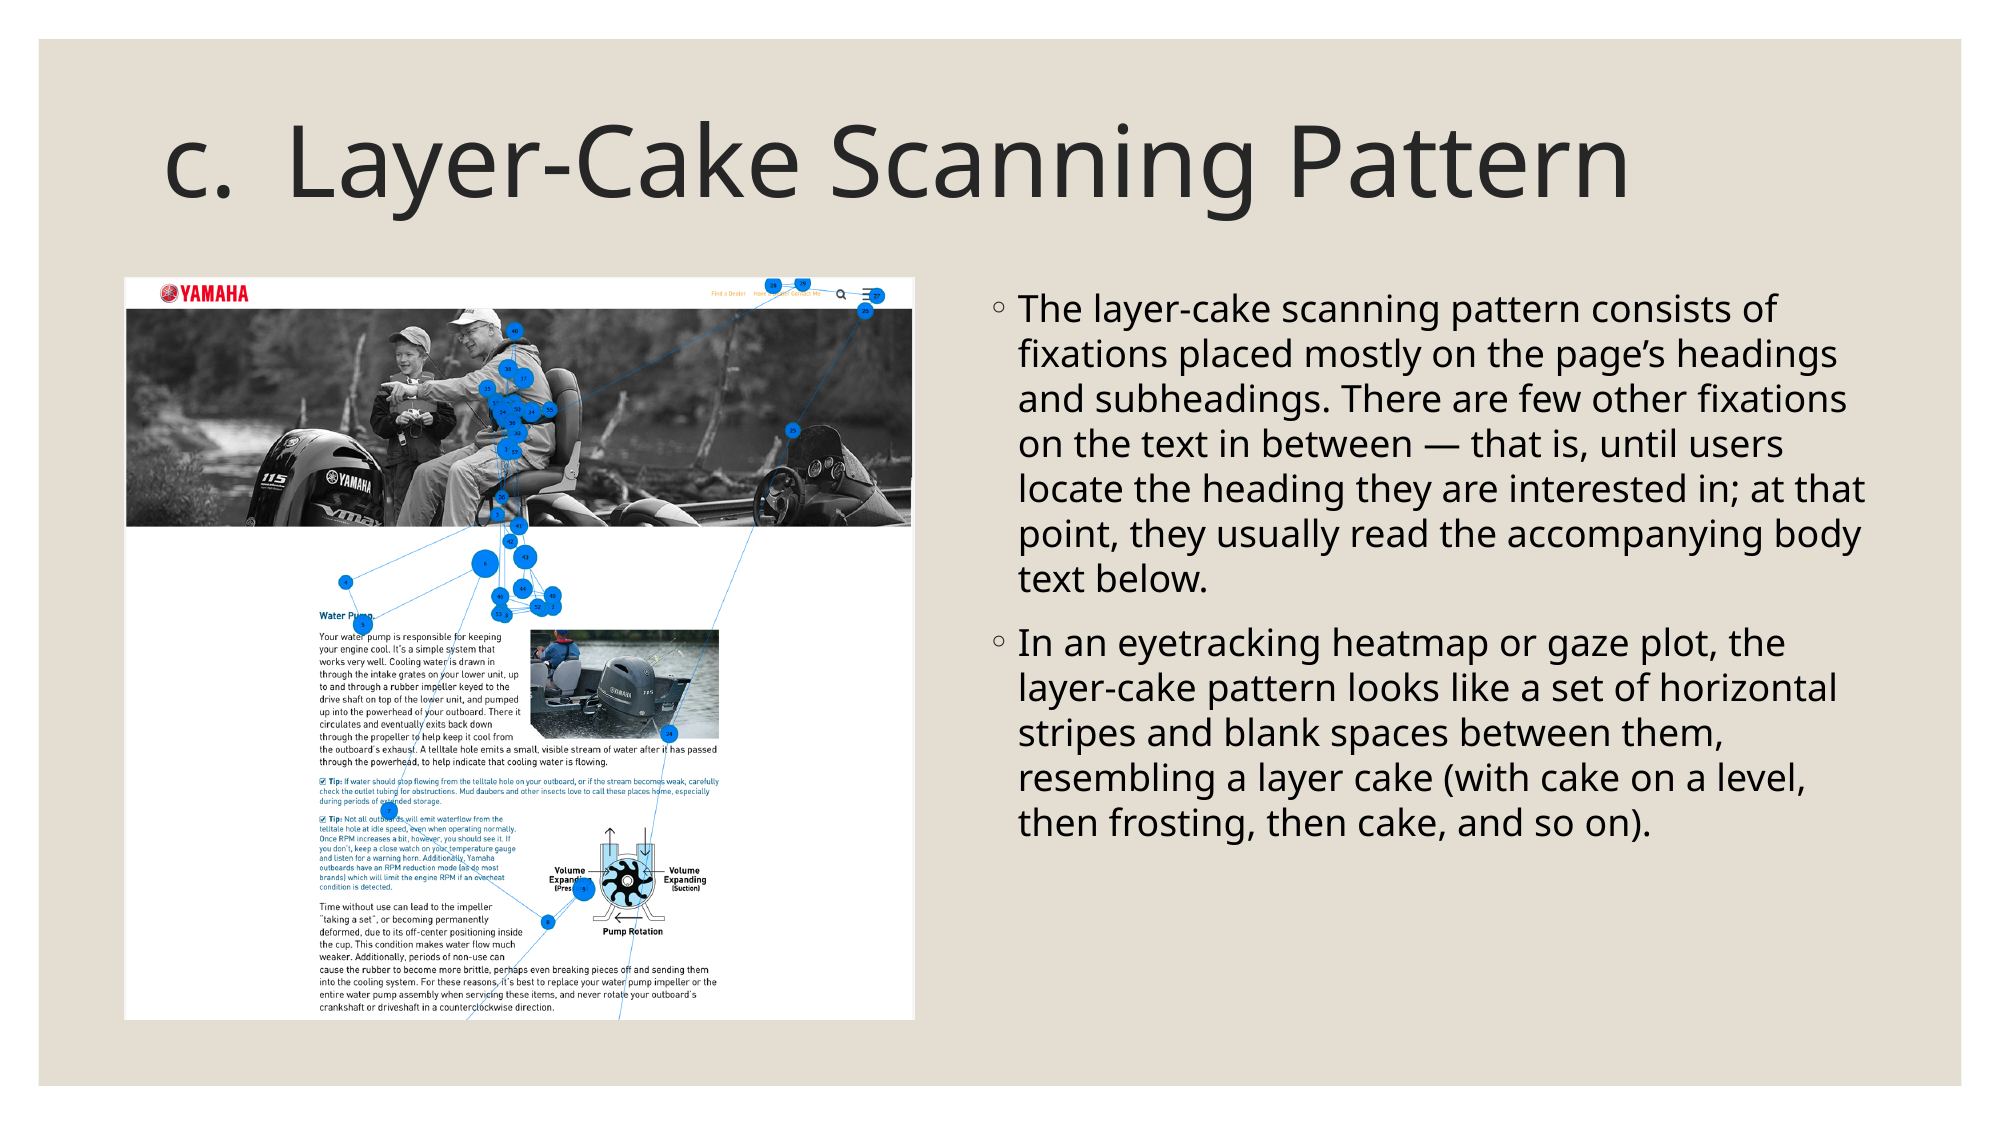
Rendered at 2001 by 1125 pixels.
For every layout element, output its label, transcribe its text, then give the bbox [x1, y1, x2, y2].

list The layer-cake scanning pattern consists of fixations placed mostly on the page’s headings and subheadings. There are few other fixations on the text in between — that is, until users locate the heading they are interested in; at that point, they usually read the accompanying body text below. In an eyetracking heatmap or gaze plot, the layer-cake pattern looks like a set of horizontal stripes and blank spaces between them, resembling a layer cake (with cake on a level, then frosting, then cake, and so on). [972, 277, 1899, 1020]
picture [124, 277, 915, 1020]
title Layer-Cake Scanning Pattern [147, 52, 1798, 278]
